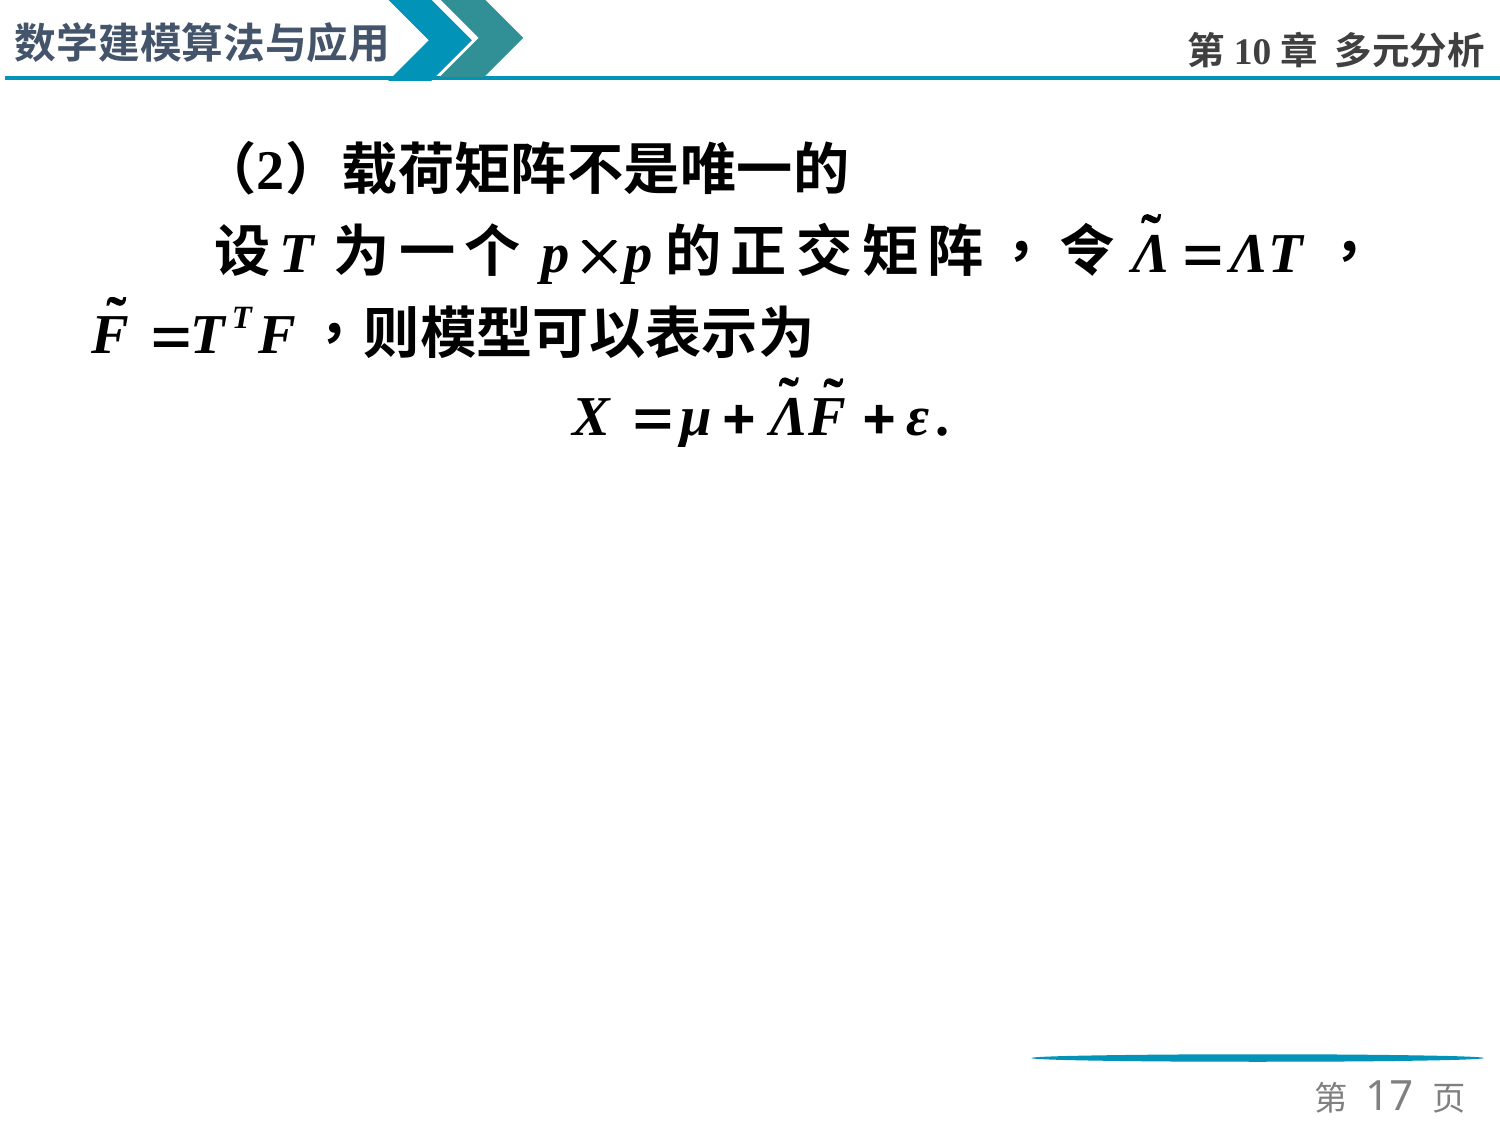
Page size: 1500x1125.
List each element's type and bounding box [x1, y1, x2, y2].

text_box [87, 131, 1377, 594]
